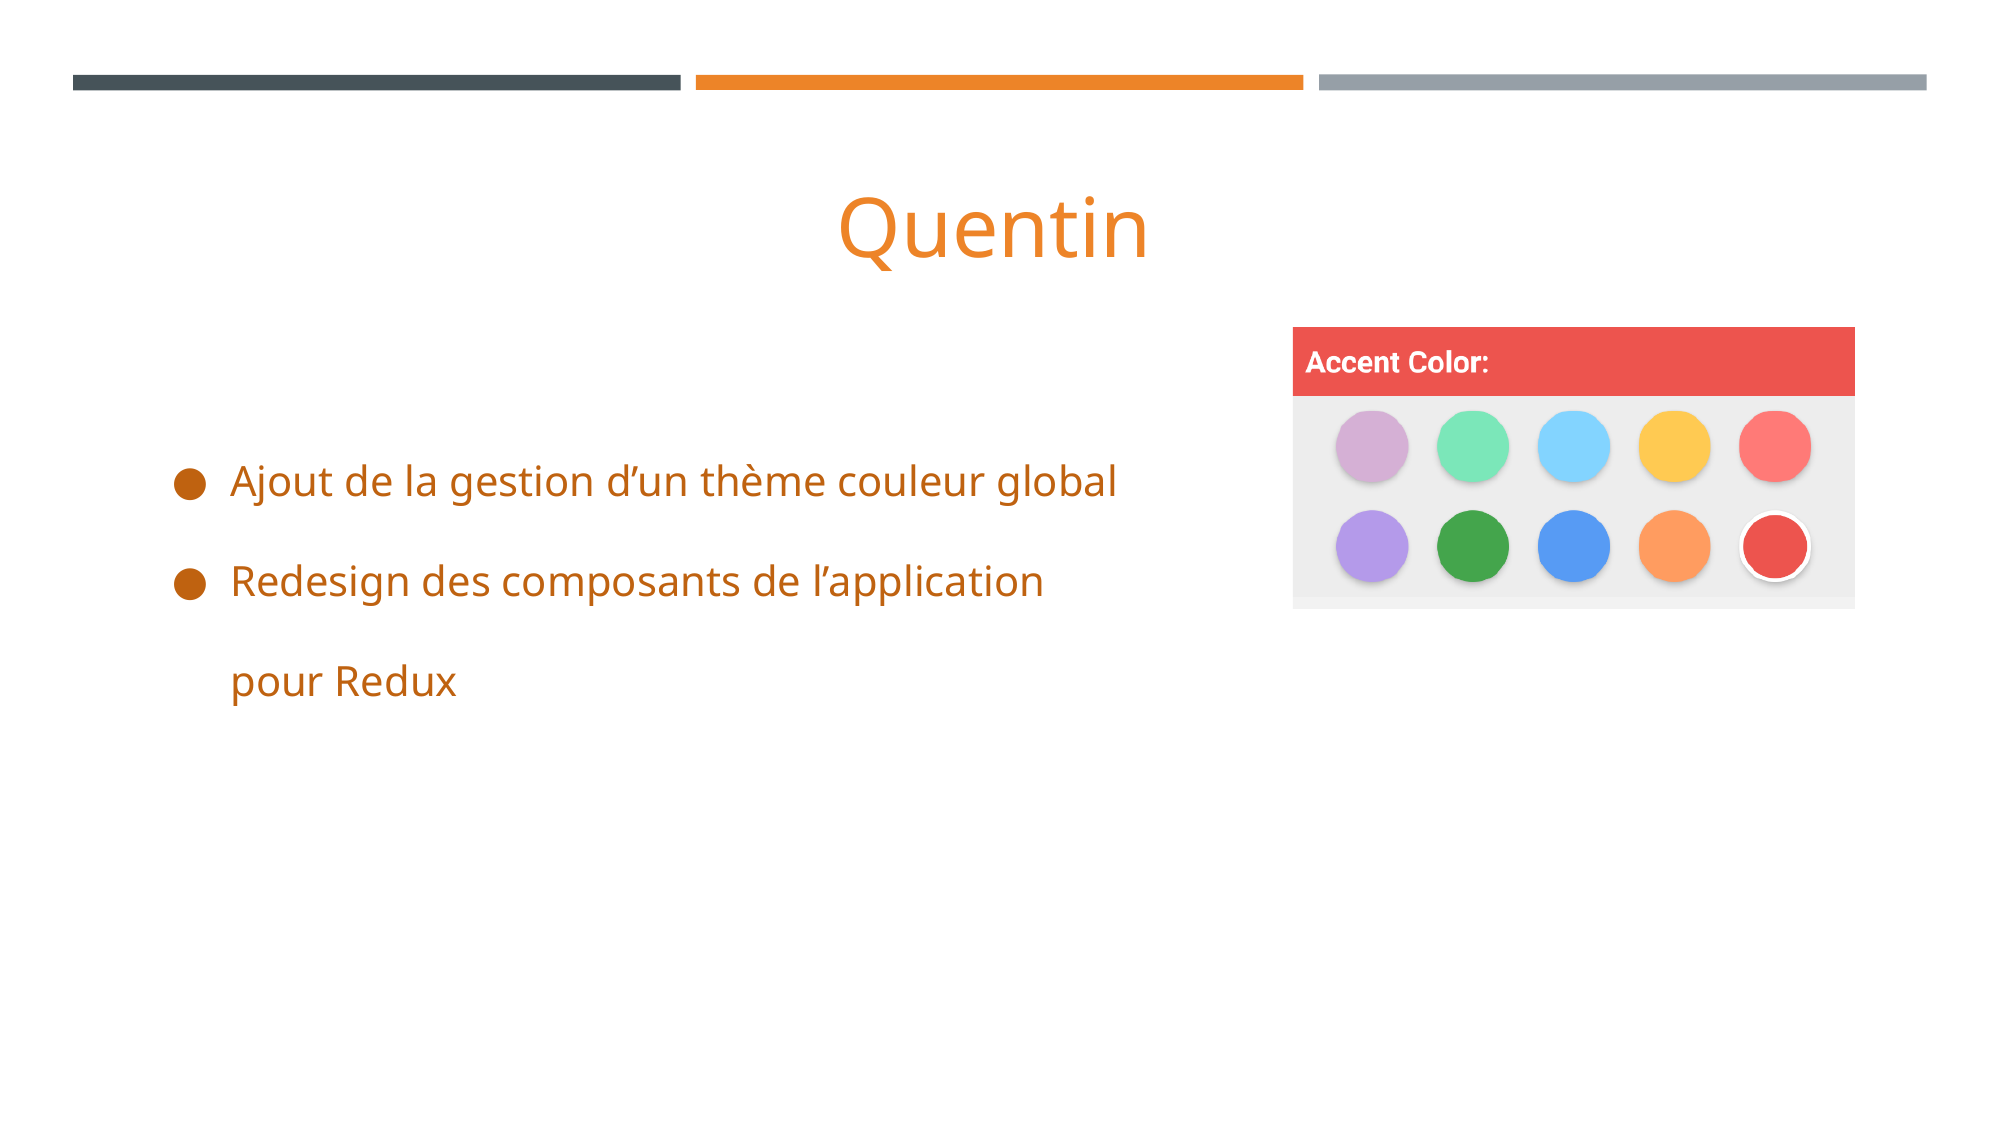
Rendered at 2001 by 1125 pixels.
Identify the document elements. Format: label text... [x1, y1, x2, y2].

title Quentin [448, 166, 1540, 282]
picture [1292, 327, 1856, 609]
text_box Ajout de la gestion d’un thème couleur global Redesign des composants de l’application pour Redux [140, 389, 1151, 720]
